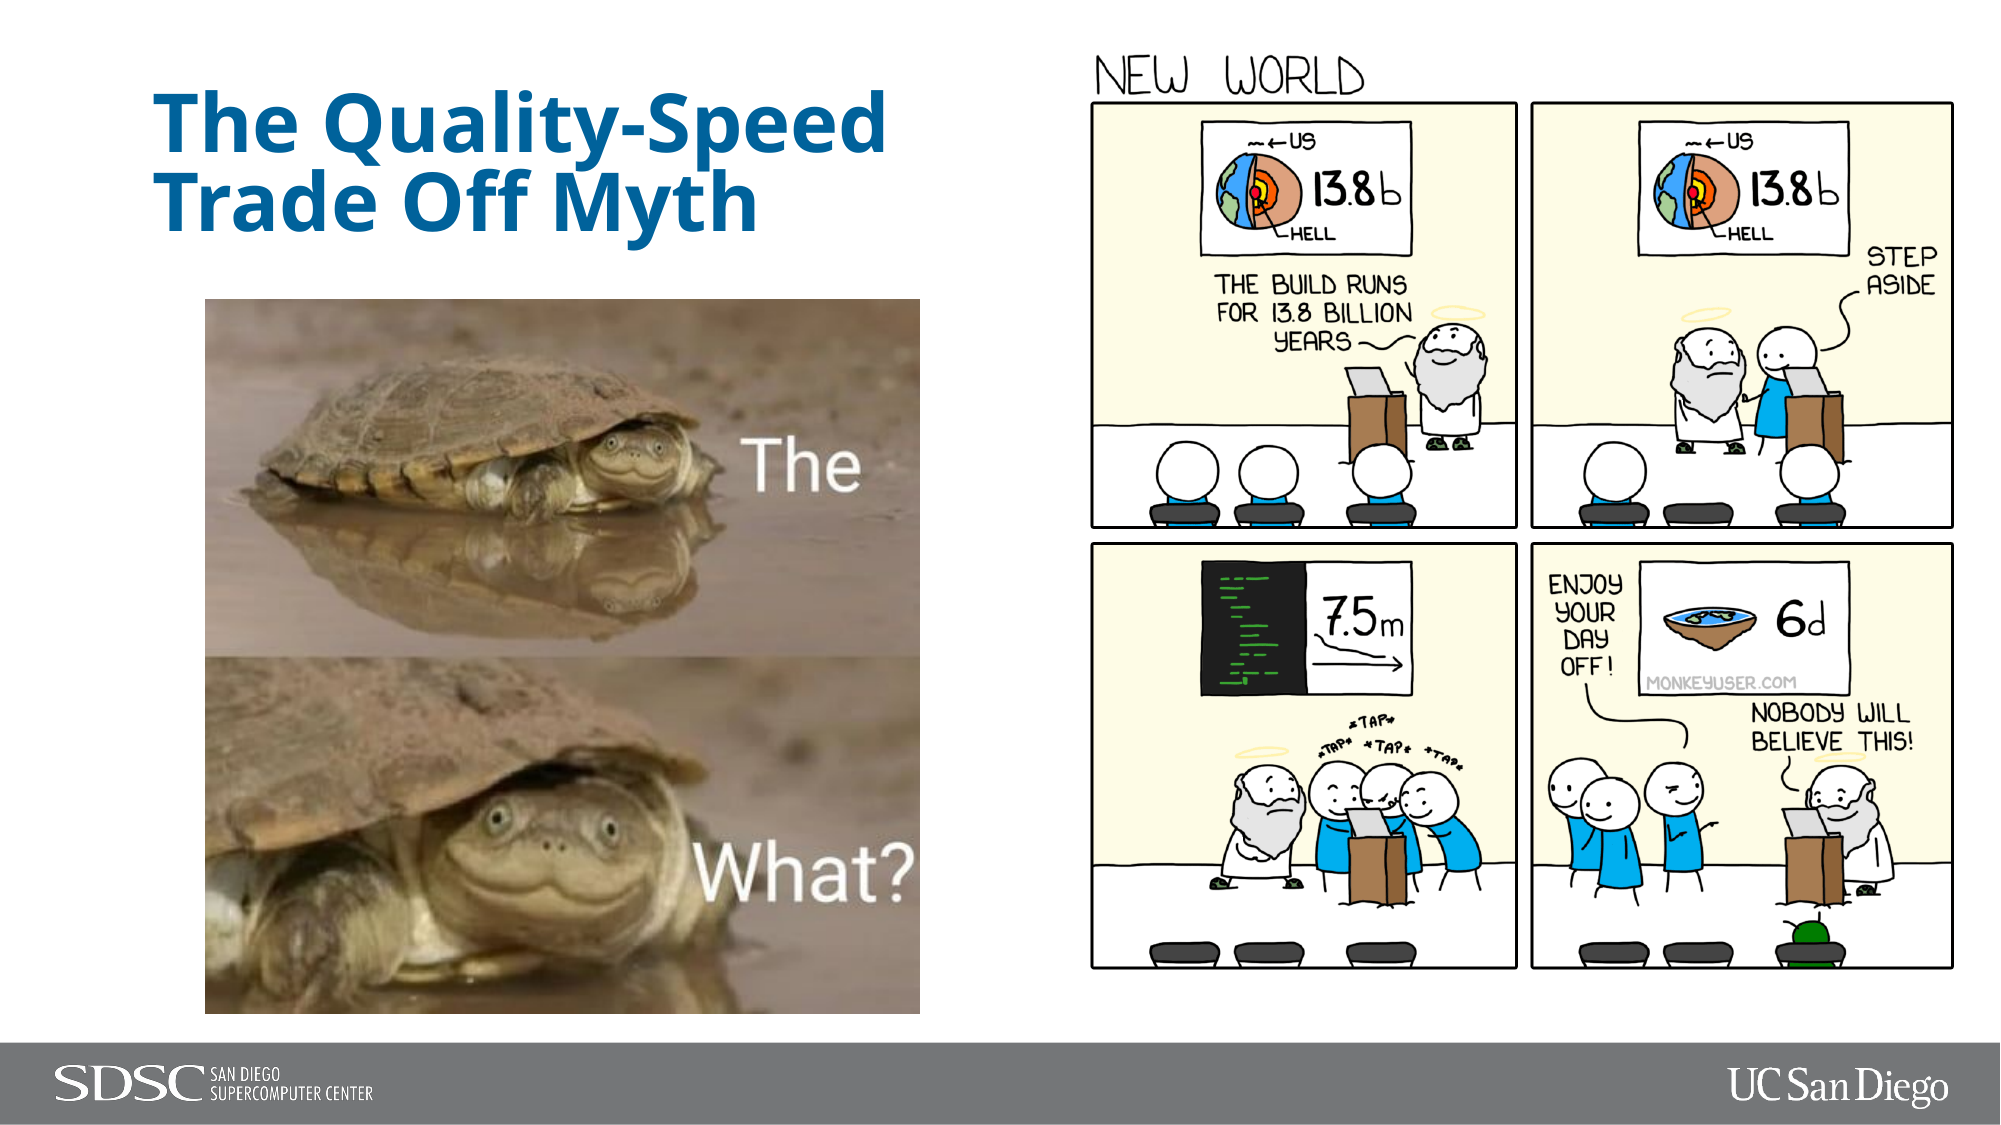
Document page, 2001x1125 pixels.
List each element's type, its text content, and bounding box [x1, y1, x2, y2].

picture [52, 1063, 375, 1102]
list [205, 299, 920, 1014]
picture [1725, 1065, 1950, 1111]
title The Quality-Speed Trade Off Myth [137, 59, 988, 278]
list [1049, 46, 2000, 997]
